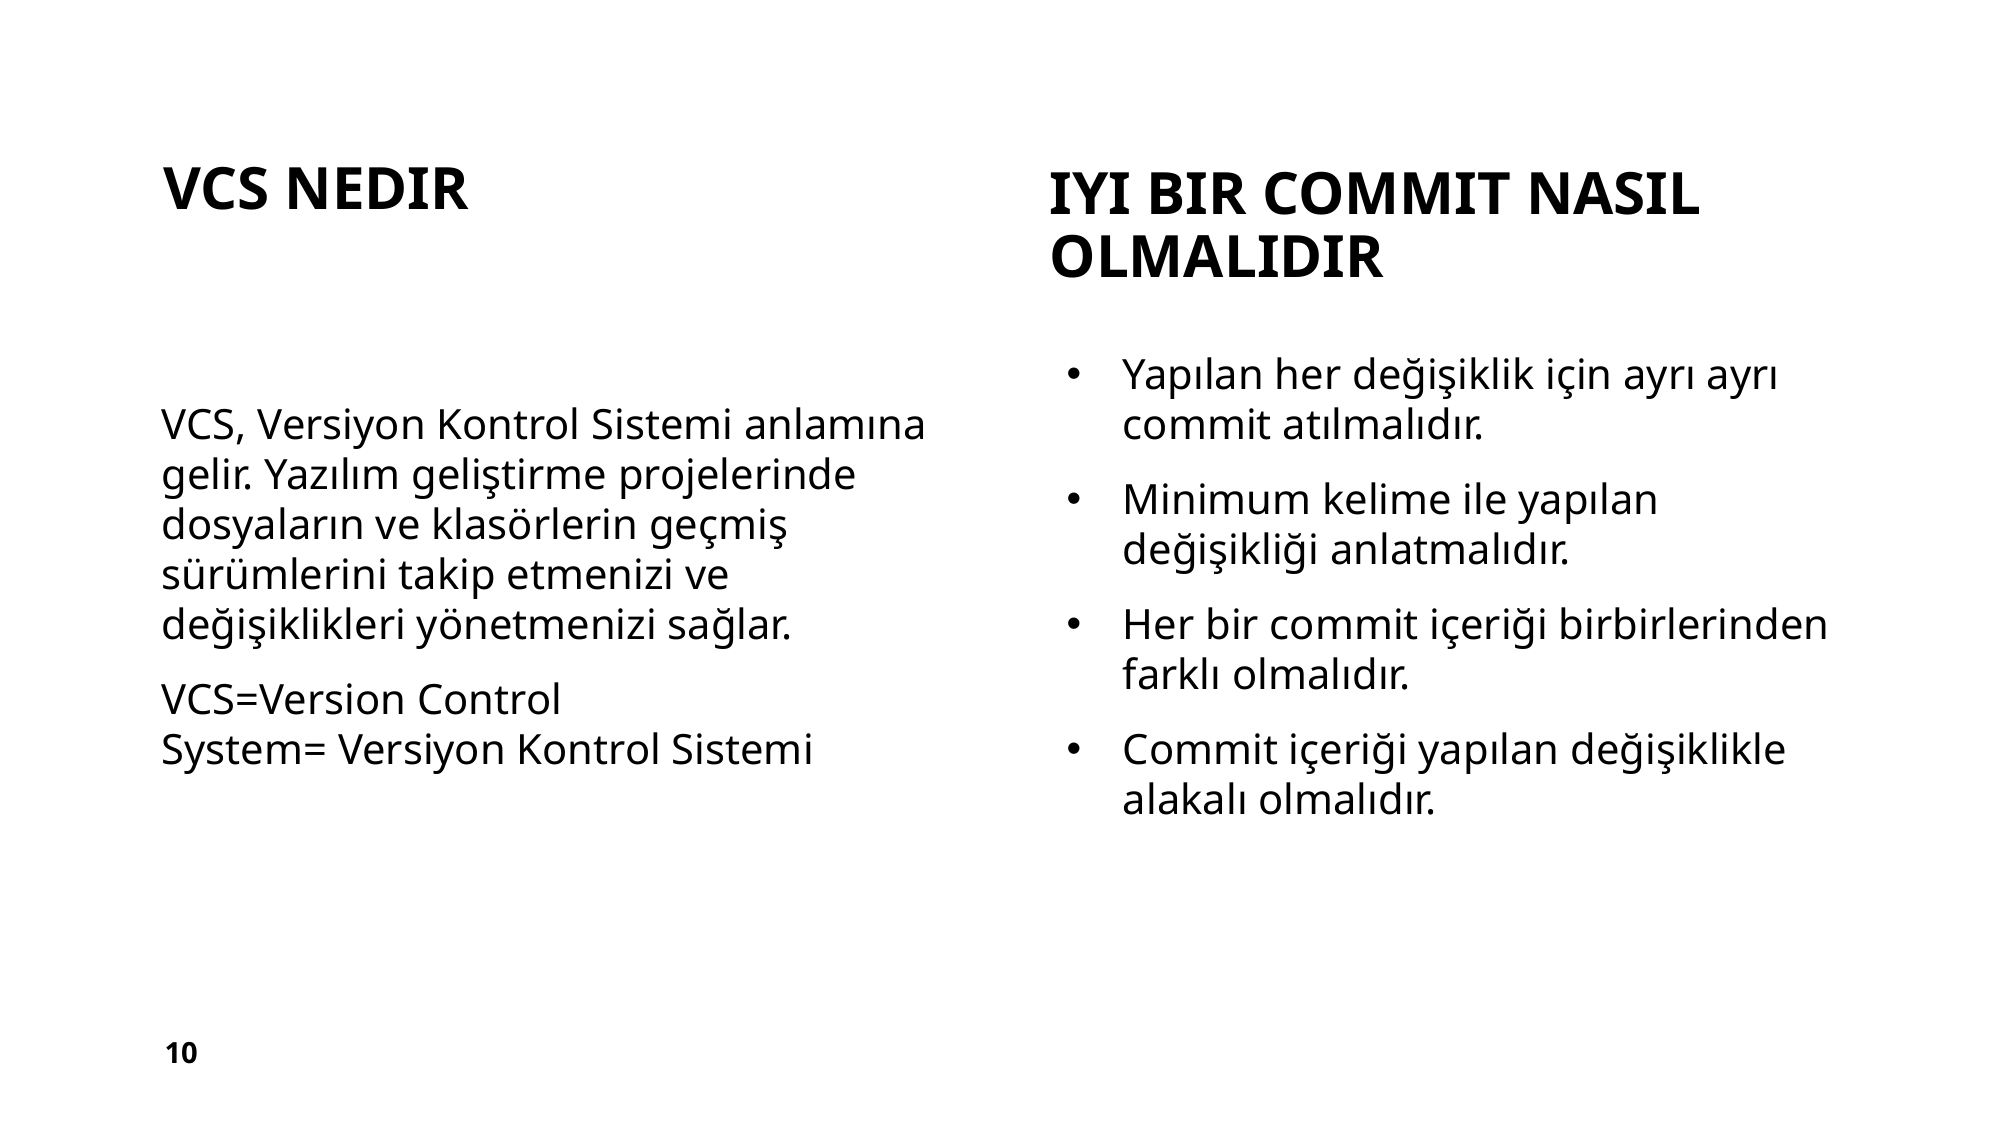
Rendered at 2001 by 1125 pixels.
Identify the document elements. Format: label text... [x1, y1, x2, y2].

text_box Iyı Bır Commıt Nasıl Olmalıdır [1034, 93, 1824, 298]
list VCS, Versiyon Kontrol Sistemi anlamına gelir. Yazılım geliştirme projelerinde dosyaların ve klasörlerin geçmiş sürümlerini takip etmenizi ve değişiklikleri yönetmenizi sağlar. VCS=Version Control System= Versiyon Kontrol Sistemi [146, 340, 949, 946]
title VCS Nedır [148, 11, 588, 230]
list Yapılan her değişiklik için ayrı ayrı commit atılmalıdır. Minimum kelime ile yapılan değişikliği anlatmalıdır. Her bir commit içeriği birbirlerinden farklı olmalıdır. Commit içeriği yapılan değişiklikle alakalı olmalıdır. [1051, 340, 1854, 946]
slide_number 10 [149, 1024, 588, 1085]
